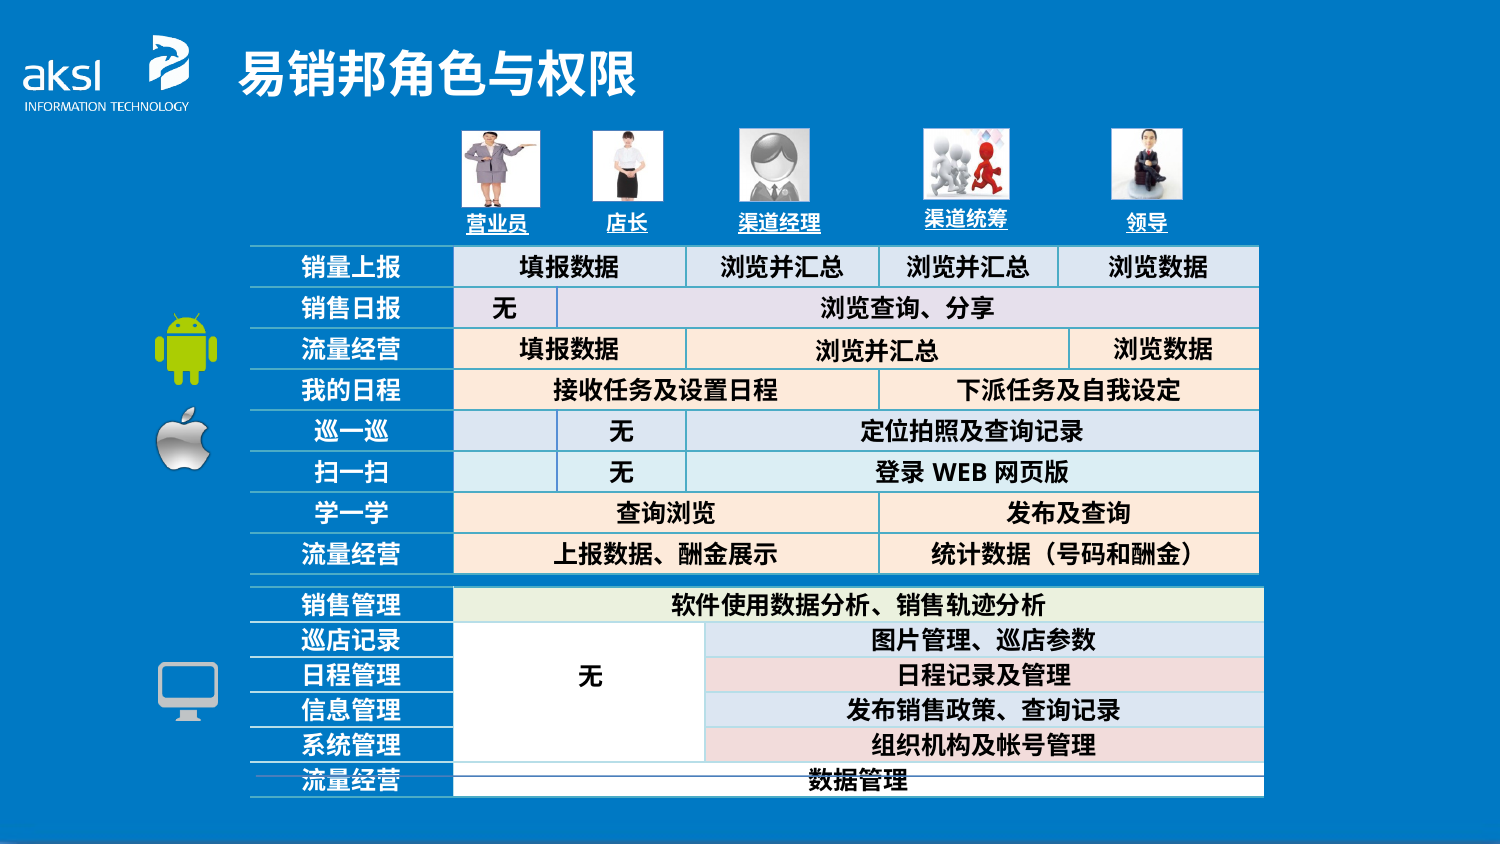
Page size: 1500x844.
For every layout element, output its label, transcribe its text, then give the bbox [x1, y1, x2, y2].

text_box 渠道经理 [723, 202, 837, 242]
table_header 浏览数据 [1059, 253, 1259, 286]
table_cell 浏览并汇总 [687, 329, 1068, 368]
table_cell 销售日报 [250, 288, 453, 327]
table_cell 信息管理 [250, 693, 453, 726]
table_cell 发布销售政策、查询记录 [706, 693, 1264, 726]
table_cell 巡一巡 [250, 411, 453, 450]
table_cell 无 [558, 411, 685, 450]
text_box 营业员 [451, 203, 544, 244]
table_cell 统计数据（号码和酬金） [880, 534, 1259, 573]
picture [0, 0, 1500, 844]
table_cell 学一学 [250, 493, 453, 532]
table_cell 下派任务及自我设定 [880, 370, 1259, 409]
table_header 浏览并汇总 [687, 254, 878, 286]
table_cell 登录WEB网页版 [687, 452, 1259, 491]
table_cell [454, 411, 556, 450]
table_cell 流量经营 [250, 763, 453, 796]
table_cell [454, 452, 556, 491]
table_cell 流量经营 [250, 329, 453, 368]
text_box 易销邦角色与权限 [222, 35, 660, 110]
table_cell 接收任务及设置日程 [454, 370, 878, 409]
table_header 浏览并汇总 [880, 254, 1057, 286]
table_cell 定位拍照及查询记录 [687, 411, 1259, 450]
text_box 渠道统筹 [910, 198, 1023, 239]
table_cell 无 [454, 288, 556, 327]
table_cell 发布及查询 [880, 493, 1259, 532]
table_cell 无 [558, 452, 685, 491]
table_cell 流量经营 [250, 534, 453, 573]
table_header 销量上报 [250, 252, 453, 286]
text_box 领导 [1111, 206, 1183, 242]
table_header 销售管理 [250, 588, 453, 621]
text_box 店长 [591, 210, 664, 242]
table_cell 填报数据 [454, 329, 685, 368]
table_cell 系统管理 [250, 728, 453, 761]
table_header 填报数据 [454, 254, 685, 286]
table_cell 数据管理 [454, 783, 1264, 796]
table_cell 查询浏览 [454, 493, 878, 532]
table_cell 组织机构及帐号管理 [706, 728, 1264, 761]
table_cell 浏览查询、分享 [558, 288, 1259, 327]
table_header 软件使用数据分析、销售轨迹分析 [454, 588, 1264, 621]
table_cell 我的日程 [250, 370, 453, 409]
table_cell 无 [454, 623, 704, 761]
table_cell 巡店记录 [250, 623, 453, 656]
table_cell 日程管理 [250, 658, 453, 691]
table_cell 浏览数据 [1070, 329, 1259, 368]
table_cell 图片管理、巡店参数 [706, 623, 1264, 656]
table_cell 日程记录及管理 [706, 658, 1264, 691]
table_cell 数据管理 [454, 763, 1264, 775]
table_cell 上报数据、酬金展示 [454, 534, 878, 573]
table_cell 扫一扫 [250, 452, 453, 491]
